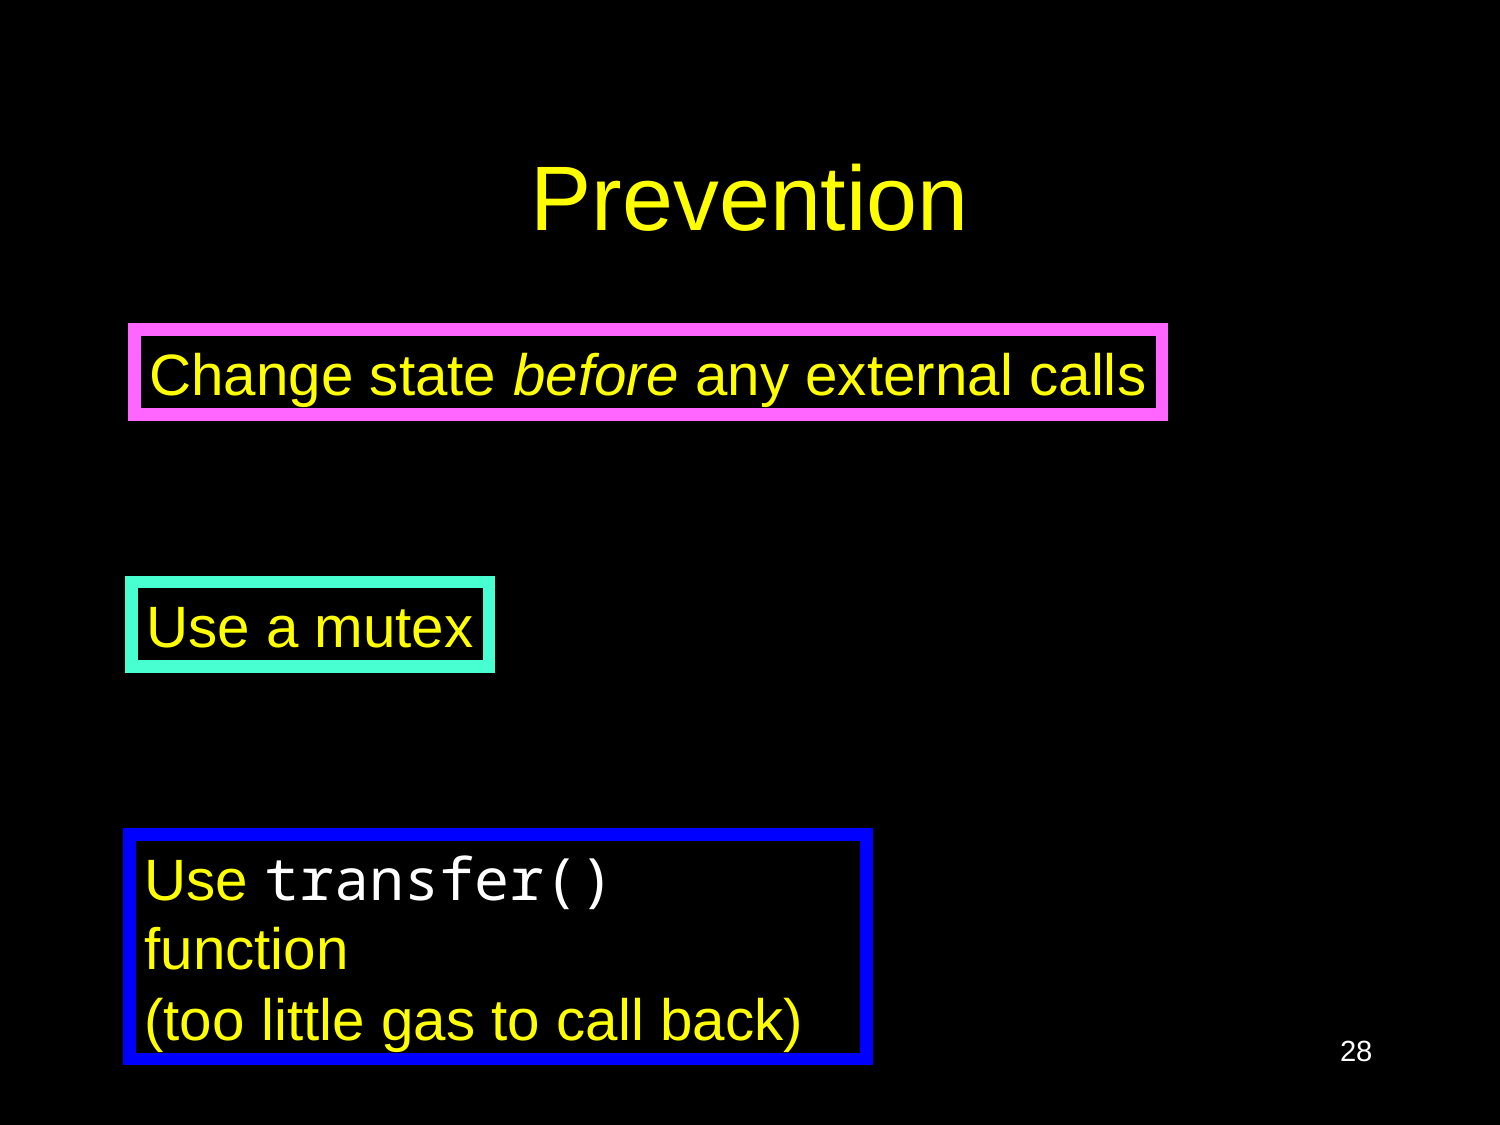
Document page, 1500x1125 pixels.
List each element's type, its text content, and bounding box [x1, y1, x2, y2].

text_box Use transfer() function (too little gas to call back) [129, 834, 867, 1060]
text_box Use a mutex [131, 582, 489, 667]
slide_number 28 [1074, 1024, 1388, 1101]
title Prevention [112, 99, 1388, 288]
text_box Change state before any external calls [134, 329, 1162, 415]
